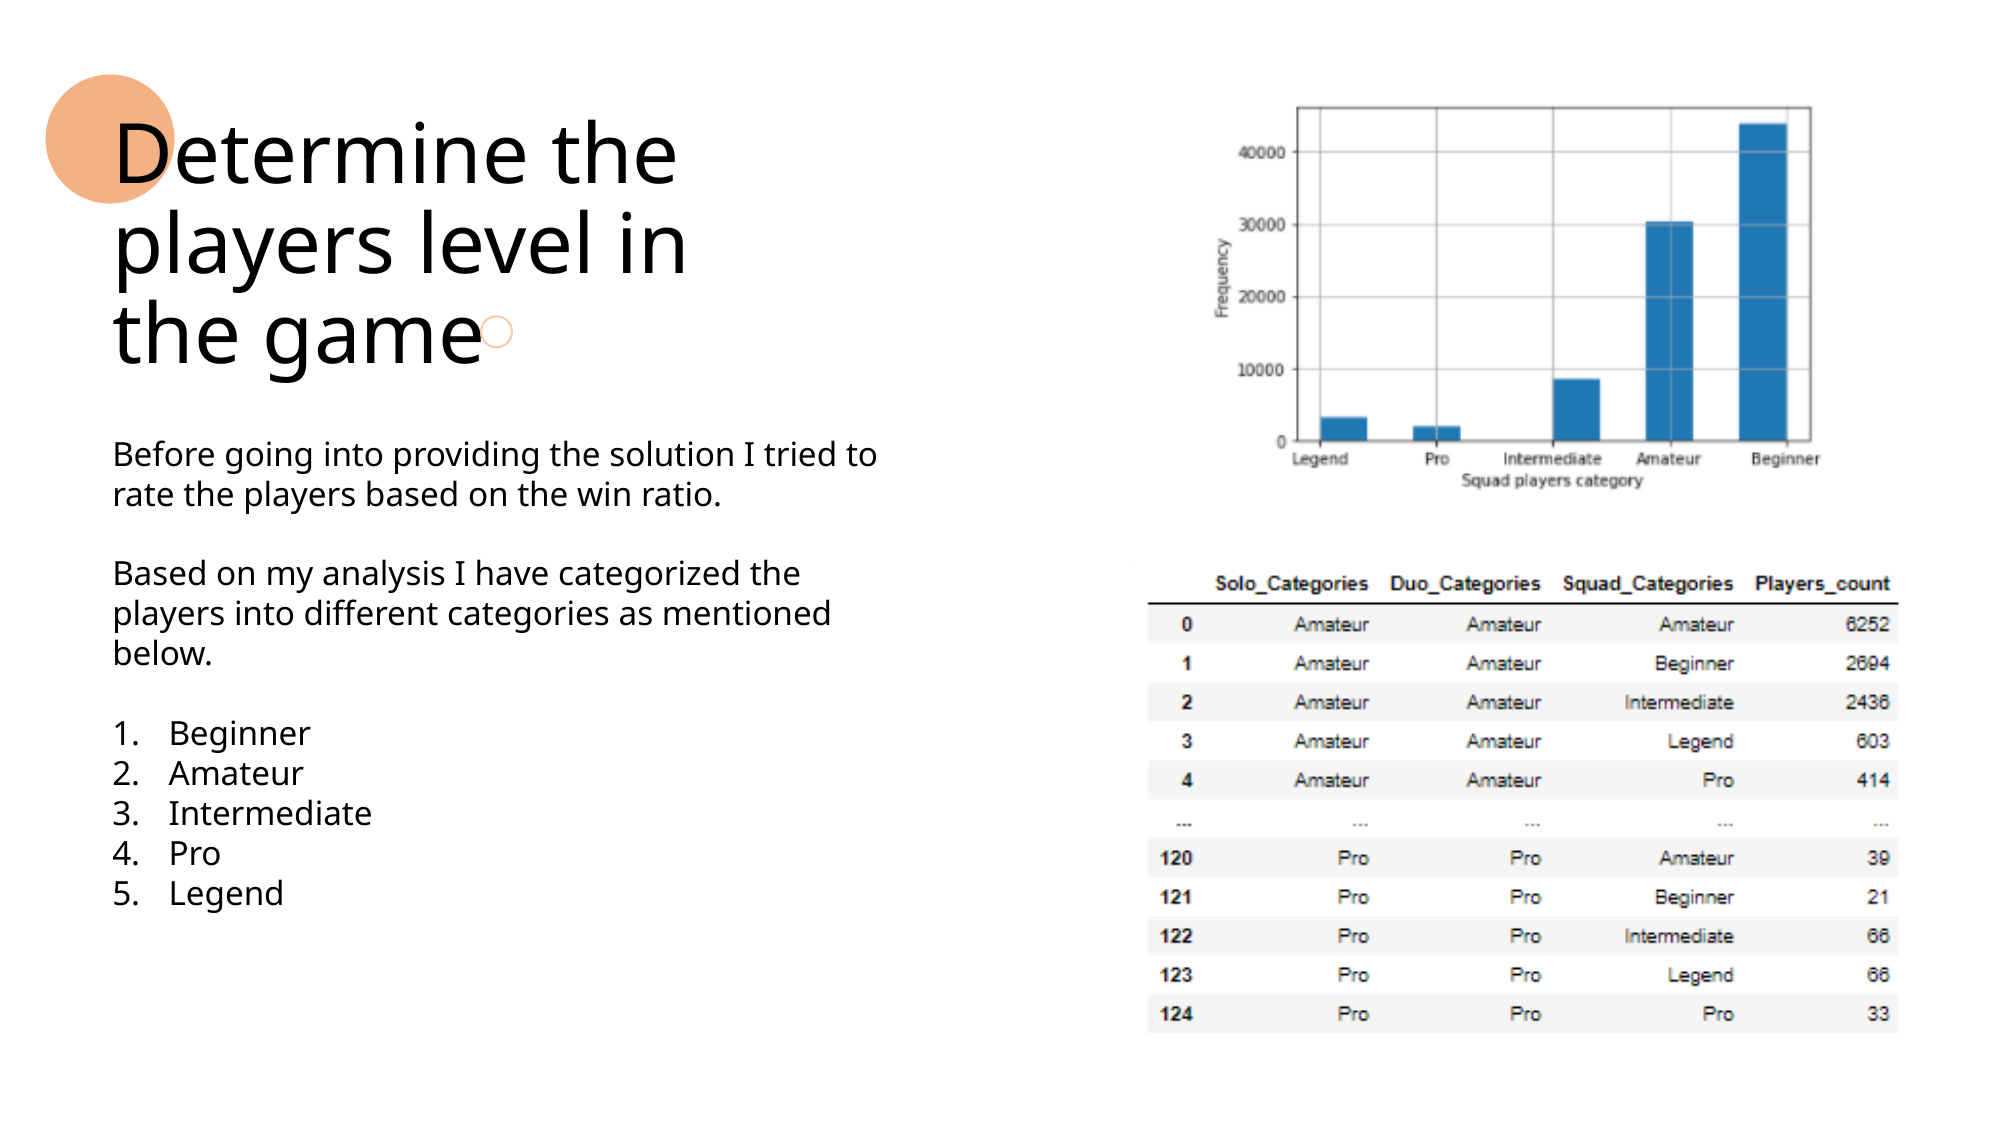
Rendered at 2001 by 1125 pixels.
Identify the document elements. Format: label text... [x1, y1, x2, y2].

text_box [44, 73, 162, 204]
text_box [479, 315, 513, 349]
text_box Before going into providing the solution I tried to rate the players based on the win ratio. Based on my analysis I have categorized the players into different categories as mentioned below. Beginner Amateur Intermediate Pro Legend [97, 425, 927, 920]
title Determine the players level in the game [97, 98, 809, 395]
picture [1128, 562, 1942, 1052]
picture [1211, 98, 1858, 514]
